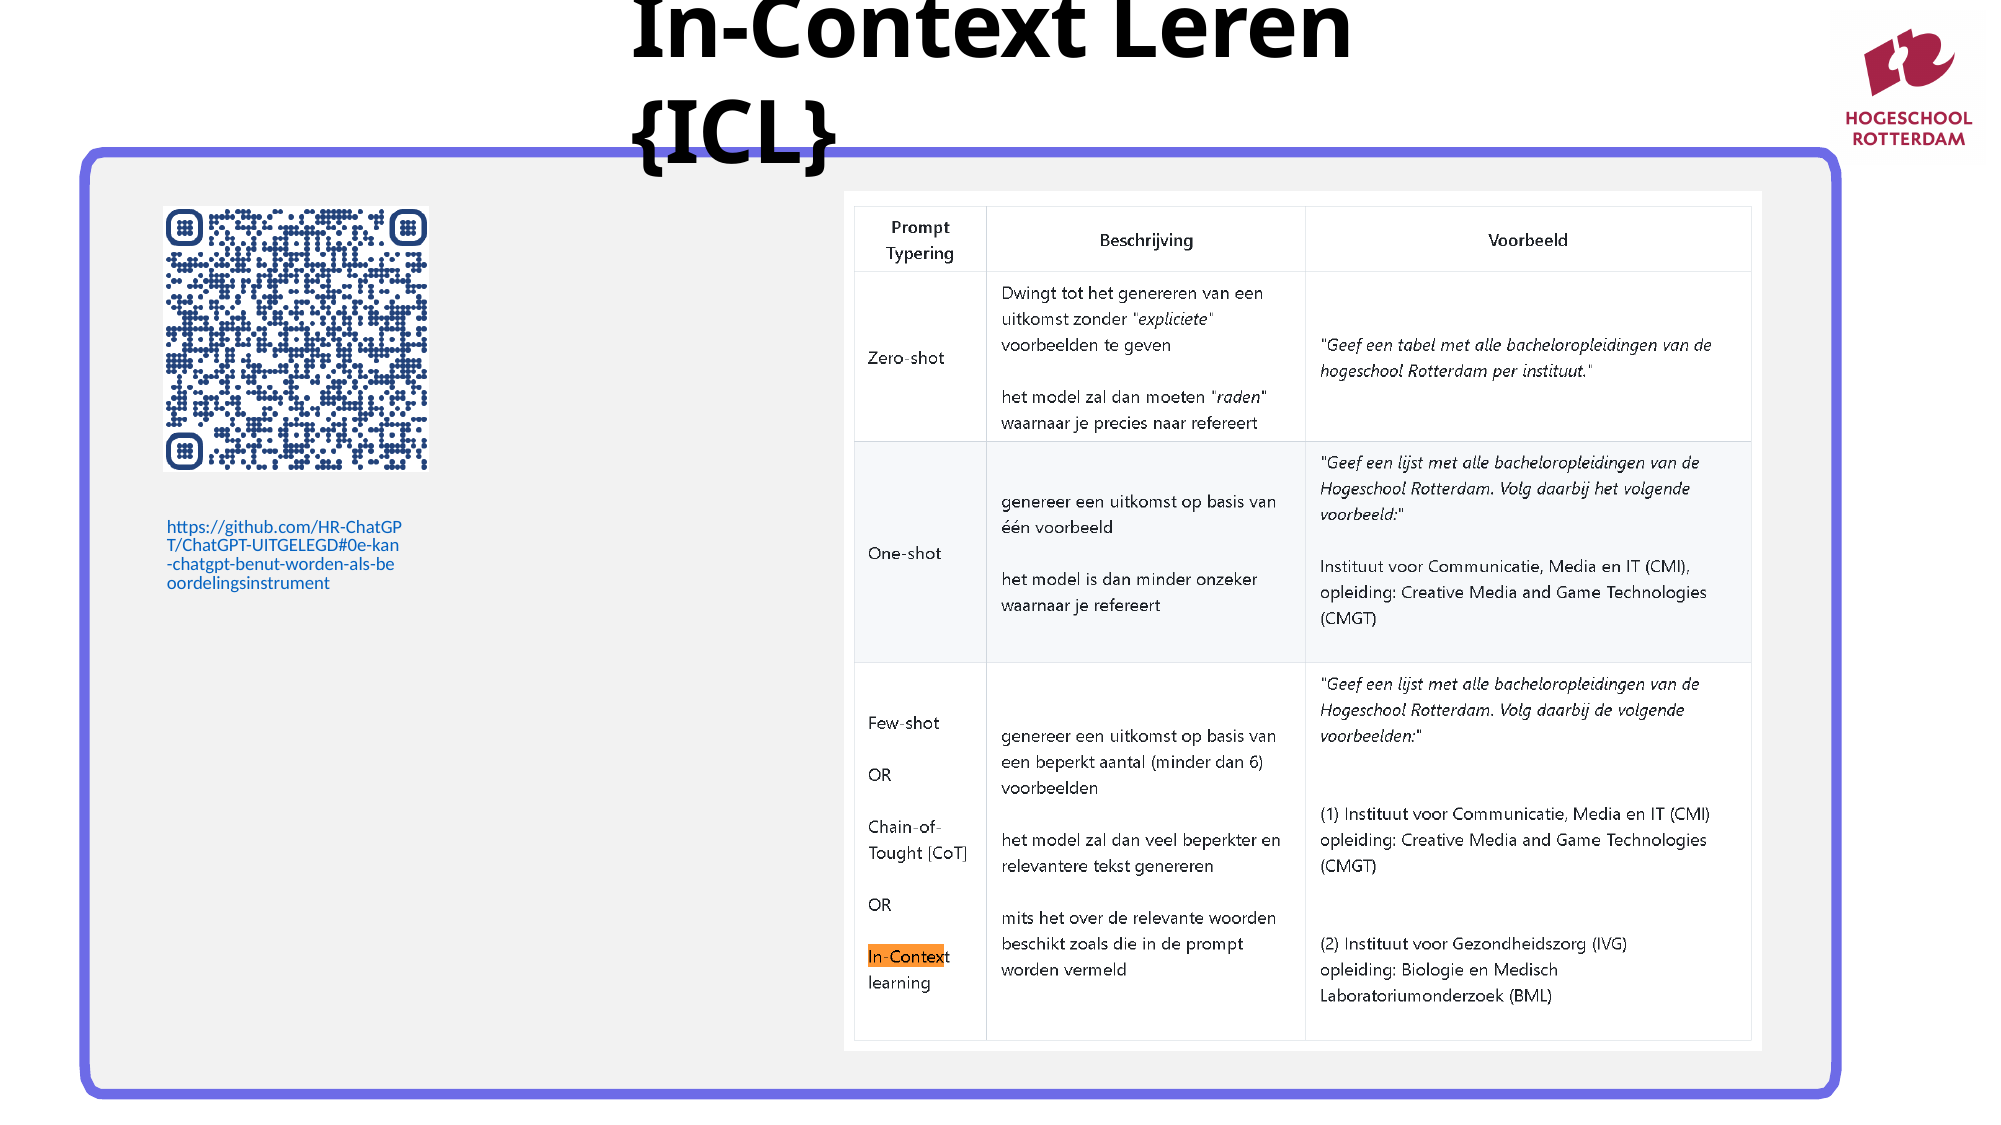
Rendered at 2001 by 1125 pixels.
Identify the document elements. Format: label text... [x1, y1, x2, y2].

picture [163, 206, 429, 472]
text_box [84, 152, 1837, 1095]
picture [1830, 10, 1986, 165]
title In-Context Leren {ICL} [630, 0, 1391, 152]
picture [844, 191, 1762, 1051]
